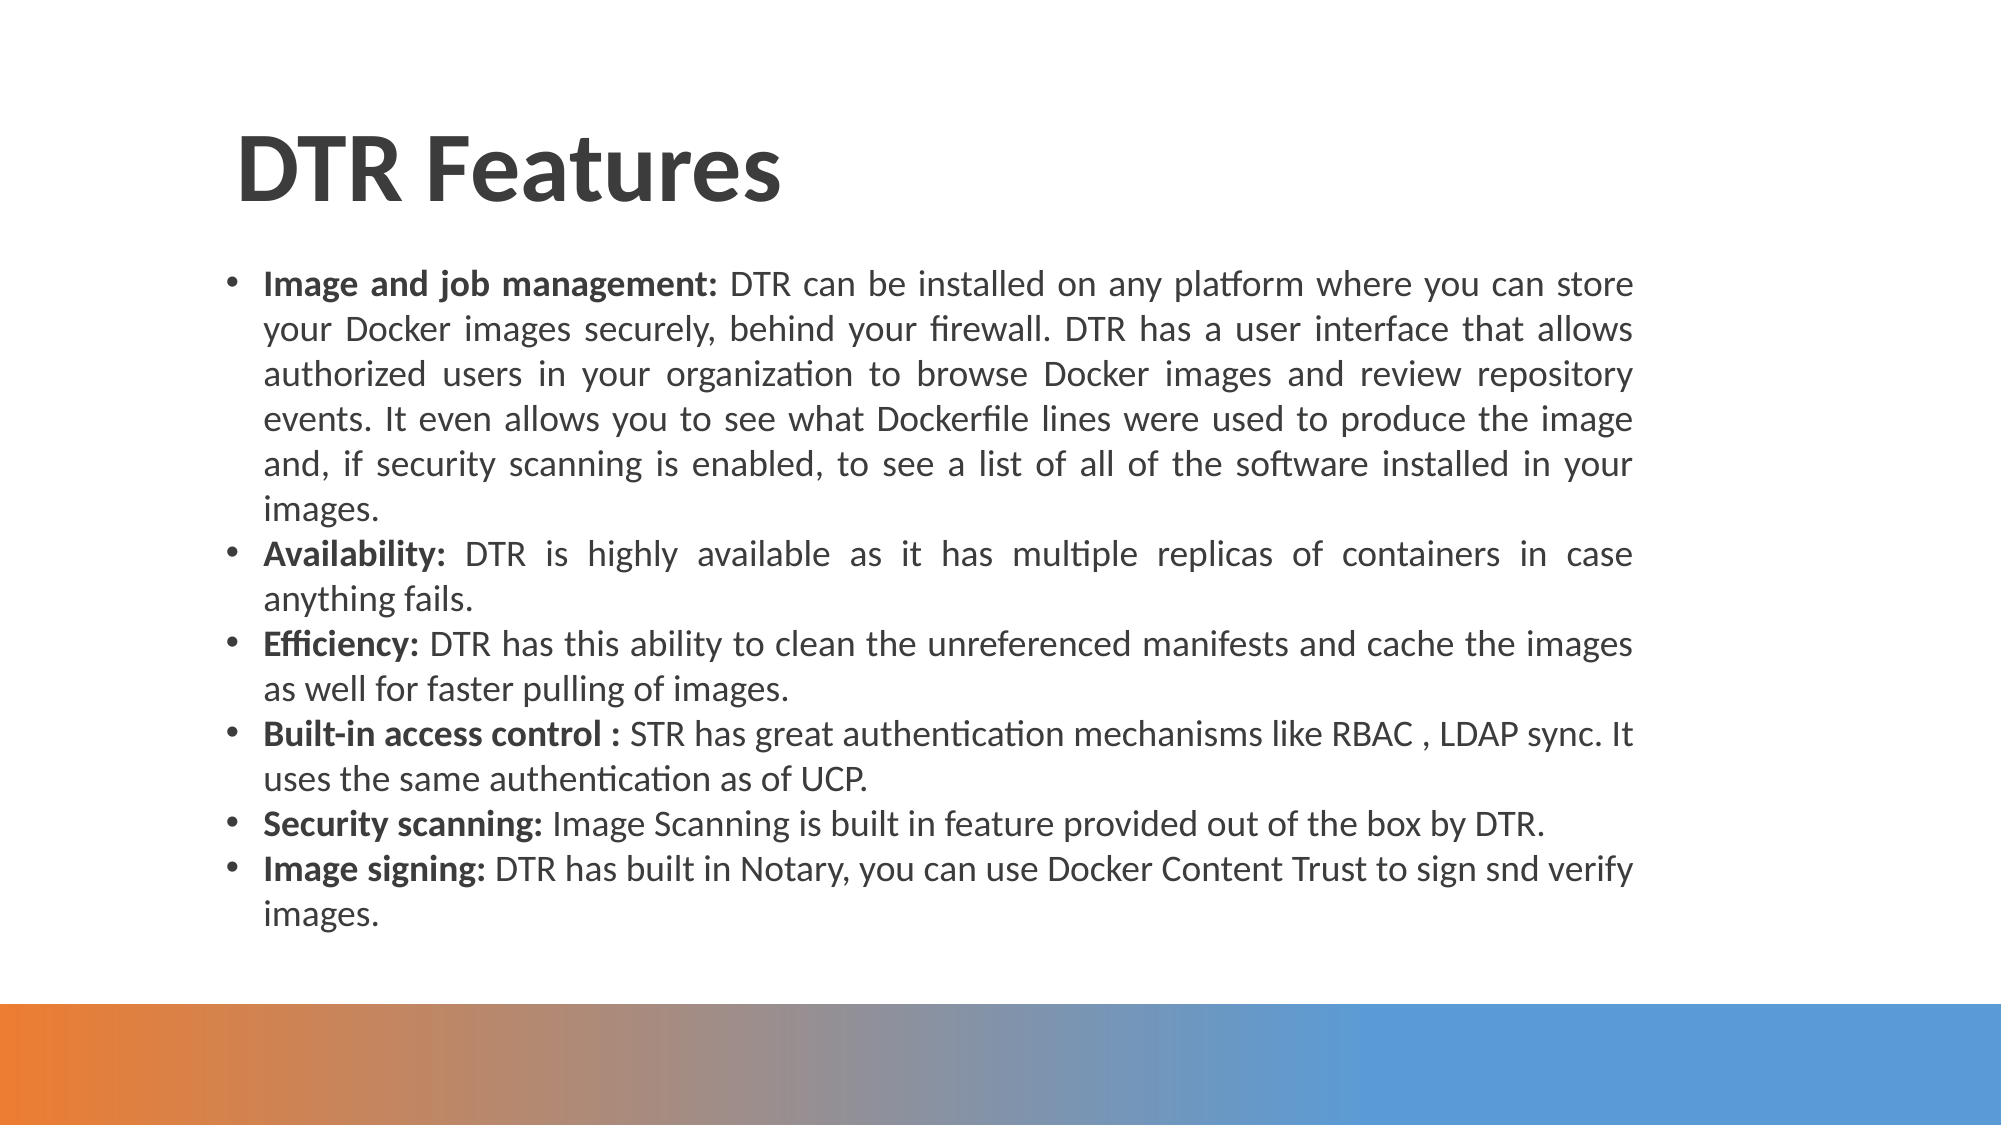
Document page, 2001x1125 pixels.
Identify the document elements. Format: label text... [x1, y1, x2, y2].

list Image and job management: DTR can be installed on any platform where you can store your Docker images securely, behind your firewall. DTR has a user interface that allows authorized users in your organization to browse Docker images and review repository events. It even allows you to see what Dockerfile lines were used to produce the image and, if security scanning is enabled, to see a list of all of the software installed in your images. Availability: DTR is highly available as it has multiple replicas of containers in case anything fails. Efficiency: DTR has this ability to clean the unreferenced manifests and cache the images as well for faster pulling of images. Built-in access control : STR has great authentication mechanisms like RBAC , LDAP sync. It uses the same authentication as of UCP. Security scanning: Image Scanning is built in feature provided out of the box by DTR. Image signing: DTR has built in Notary, you can use Docker Content Trust to sign snd verify images. [210, 251, 1650, 957]
list DTR Features [221, 107, 1597, 208]
